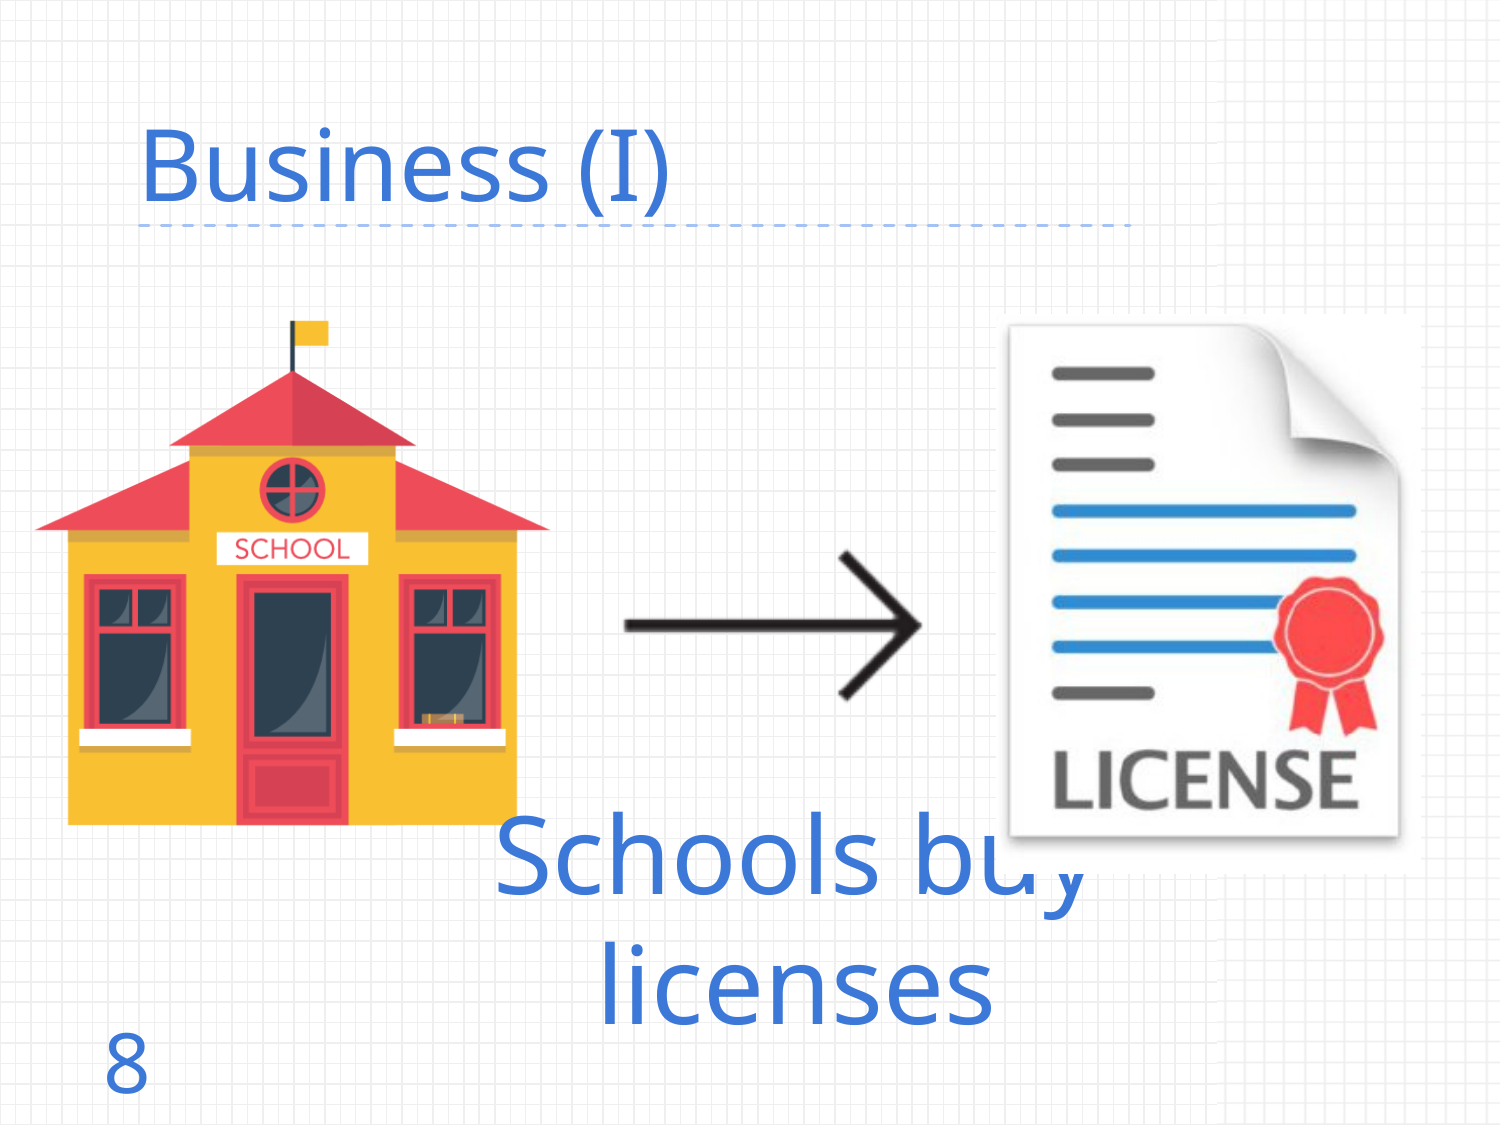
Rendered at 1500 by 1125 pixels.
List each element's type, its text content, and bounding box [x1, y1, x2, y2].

title Business (I) [122, 49, 1130, 237]
picture [584, 506, 950, 832]
picture [33, 314, 552, 832]
text_box Schools buy licenses [292, 873, 1212, 1061]
text_box 8 [59, 996, 195, 1125]
picture [995, 0, 1500, 1125]
